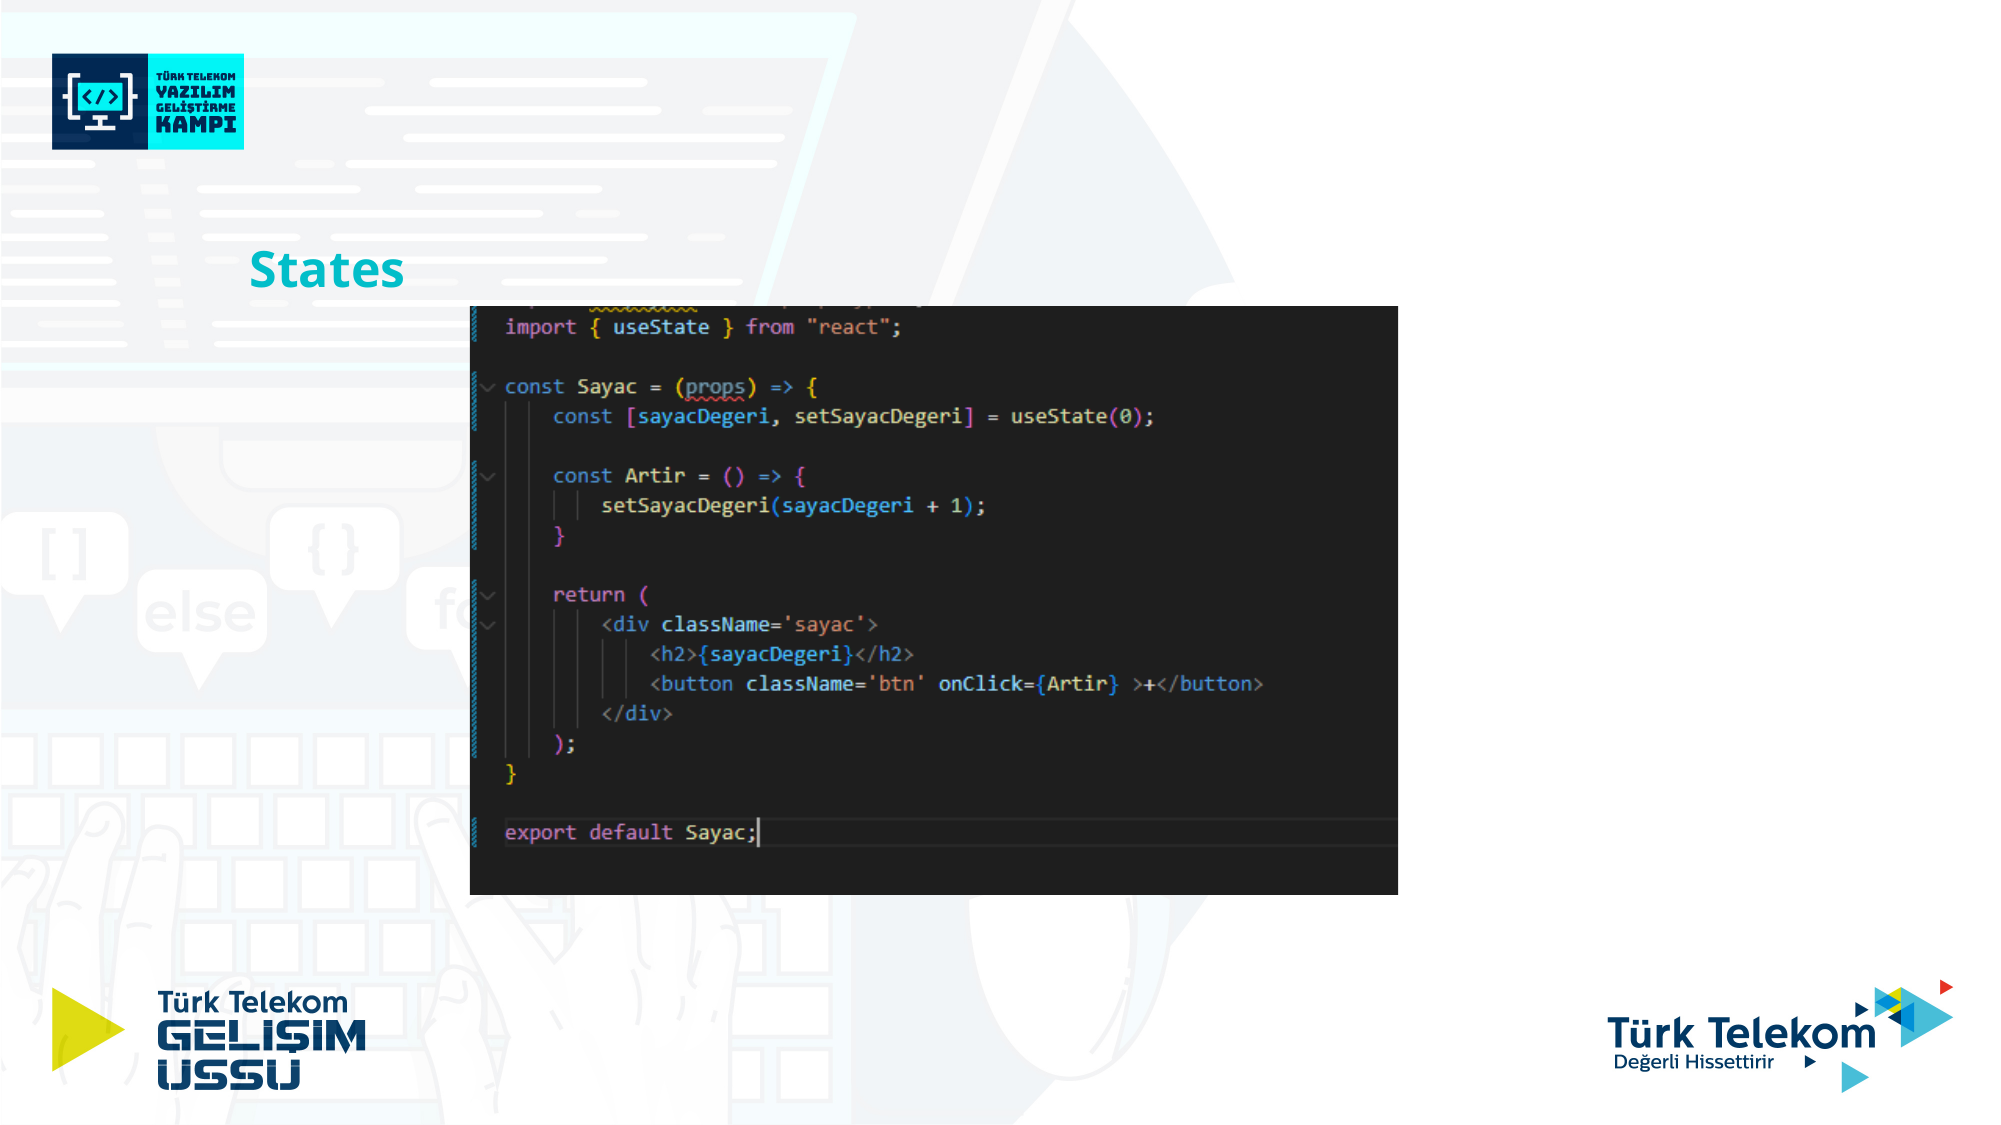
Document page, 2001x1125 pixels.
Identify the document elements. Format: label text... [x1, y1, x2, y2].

picture [0, 0, 2000, 1125]
text_box States [235, 230, 1000, 306]
